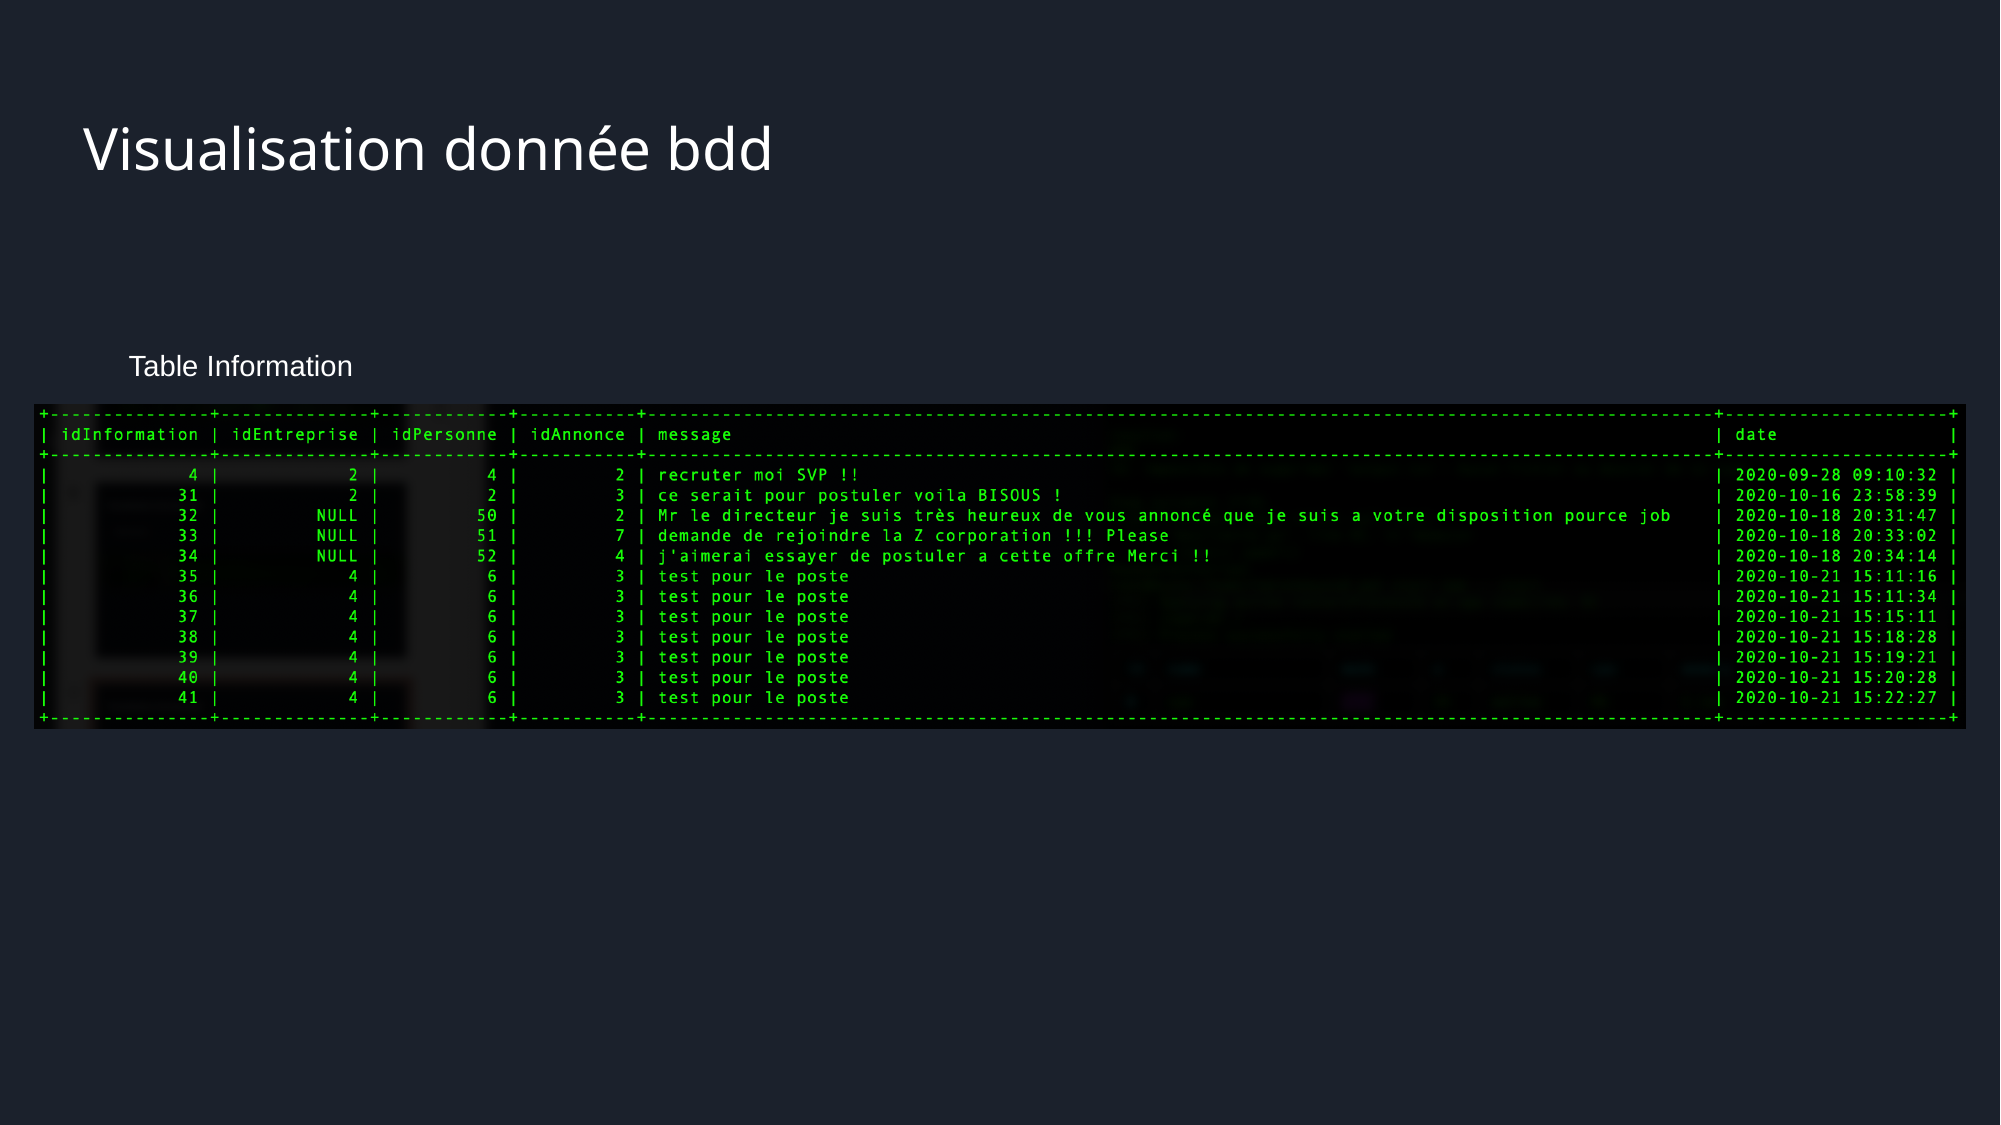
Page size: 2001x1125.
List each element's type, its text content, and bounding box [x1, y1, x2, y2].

text_box Table Information [113, 339, 422, 390]
picture [33, 404, 1967, 729]
title Visualisation donnée bdd [68, 97, 1932, 223]
